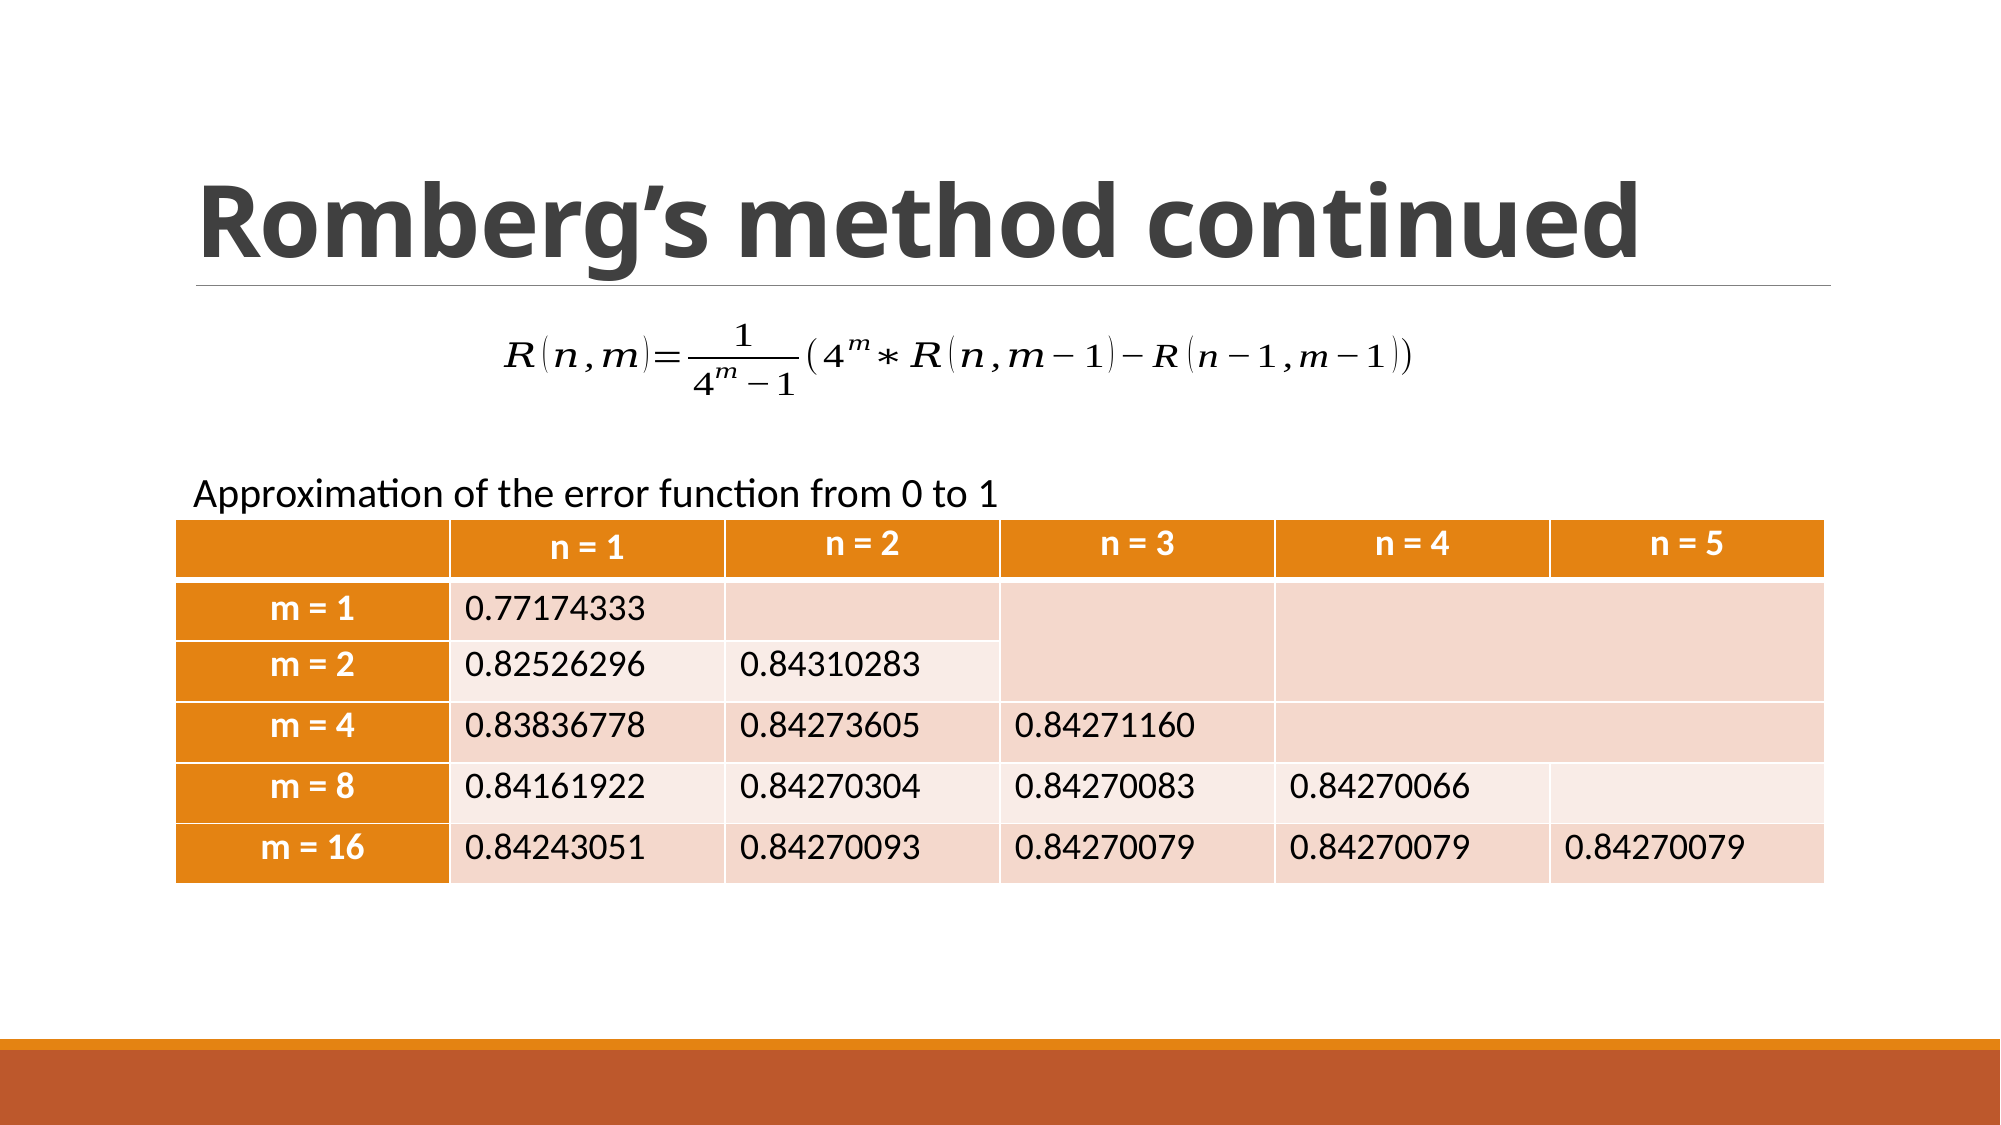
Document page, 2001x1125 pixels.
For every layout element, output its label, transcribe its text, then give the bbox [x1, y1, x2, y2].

table_cell [726, 583, 999, 640]
table_cell 0.84271160 [1001, 703, 1274, 762]
table_cell 0.82526296 [451, 642, 724, 701]
table_cell 0.84270079 [1276, 824, 1549, 883]
table_cell m = 4 [176, 703, 449, 762]
table_cell 0.83836778 [451, 703, 724, 762]
table_cell [1551, 764, 1824, 823]
table_cell 0.84270079 [1001, 824, 1274, 883]
table_cell 0.84270304 [726, 764, 999, 823]
table_header n = 4 [1276, 520, 1549, 577]
table_header [176, 520, 449, 577]
table_cell [1276, 703, 1824, 762]
table_cell [1276, 583, 1824, 701]
table_cell 0.84270093 [726, 824, 999, 883]
table_cell 0.84273605 [726, 703, 999, 762]
table_cell 0.84243051 [451, 824, 724, 883]
table_header n = 1 [451, 524, 724, 577]
table_cell 0.84270083 [1001, 764, 1274, 823]
table_cell m = 8 [176, 764, 449, 823]
text_box Approximation of the error function from 0 to 1 [178, 458, 1015, 524]
table_cell 0.77174333 [451, 583, 724, 640]
table_cell m = 2 [176, 642, 449, 701]
table_cell 0.84270079 [1551, 824, 1824, 883]
table_cell 0.84161922 [451, 764, 724, 823]
table_header n = 2 [726, 524, 999, 577]
table_cell 0.84270066 [1276, 764, 1549, 823]
title Romberg’s method continued [180, 47, 1830, 285]
table_cell 0.84310283 [726, 642, 999, 701]
table_cell m = 1 [176, 583, 449, 640]
table_cell [1001, 583, 1274, 701]
table_header n = 5 [1551, 520, 1824, 577]
table_cell m = 16 [176, 824, 449, 883]
table_header n = 3 [1001, 520, 1274, 577]
